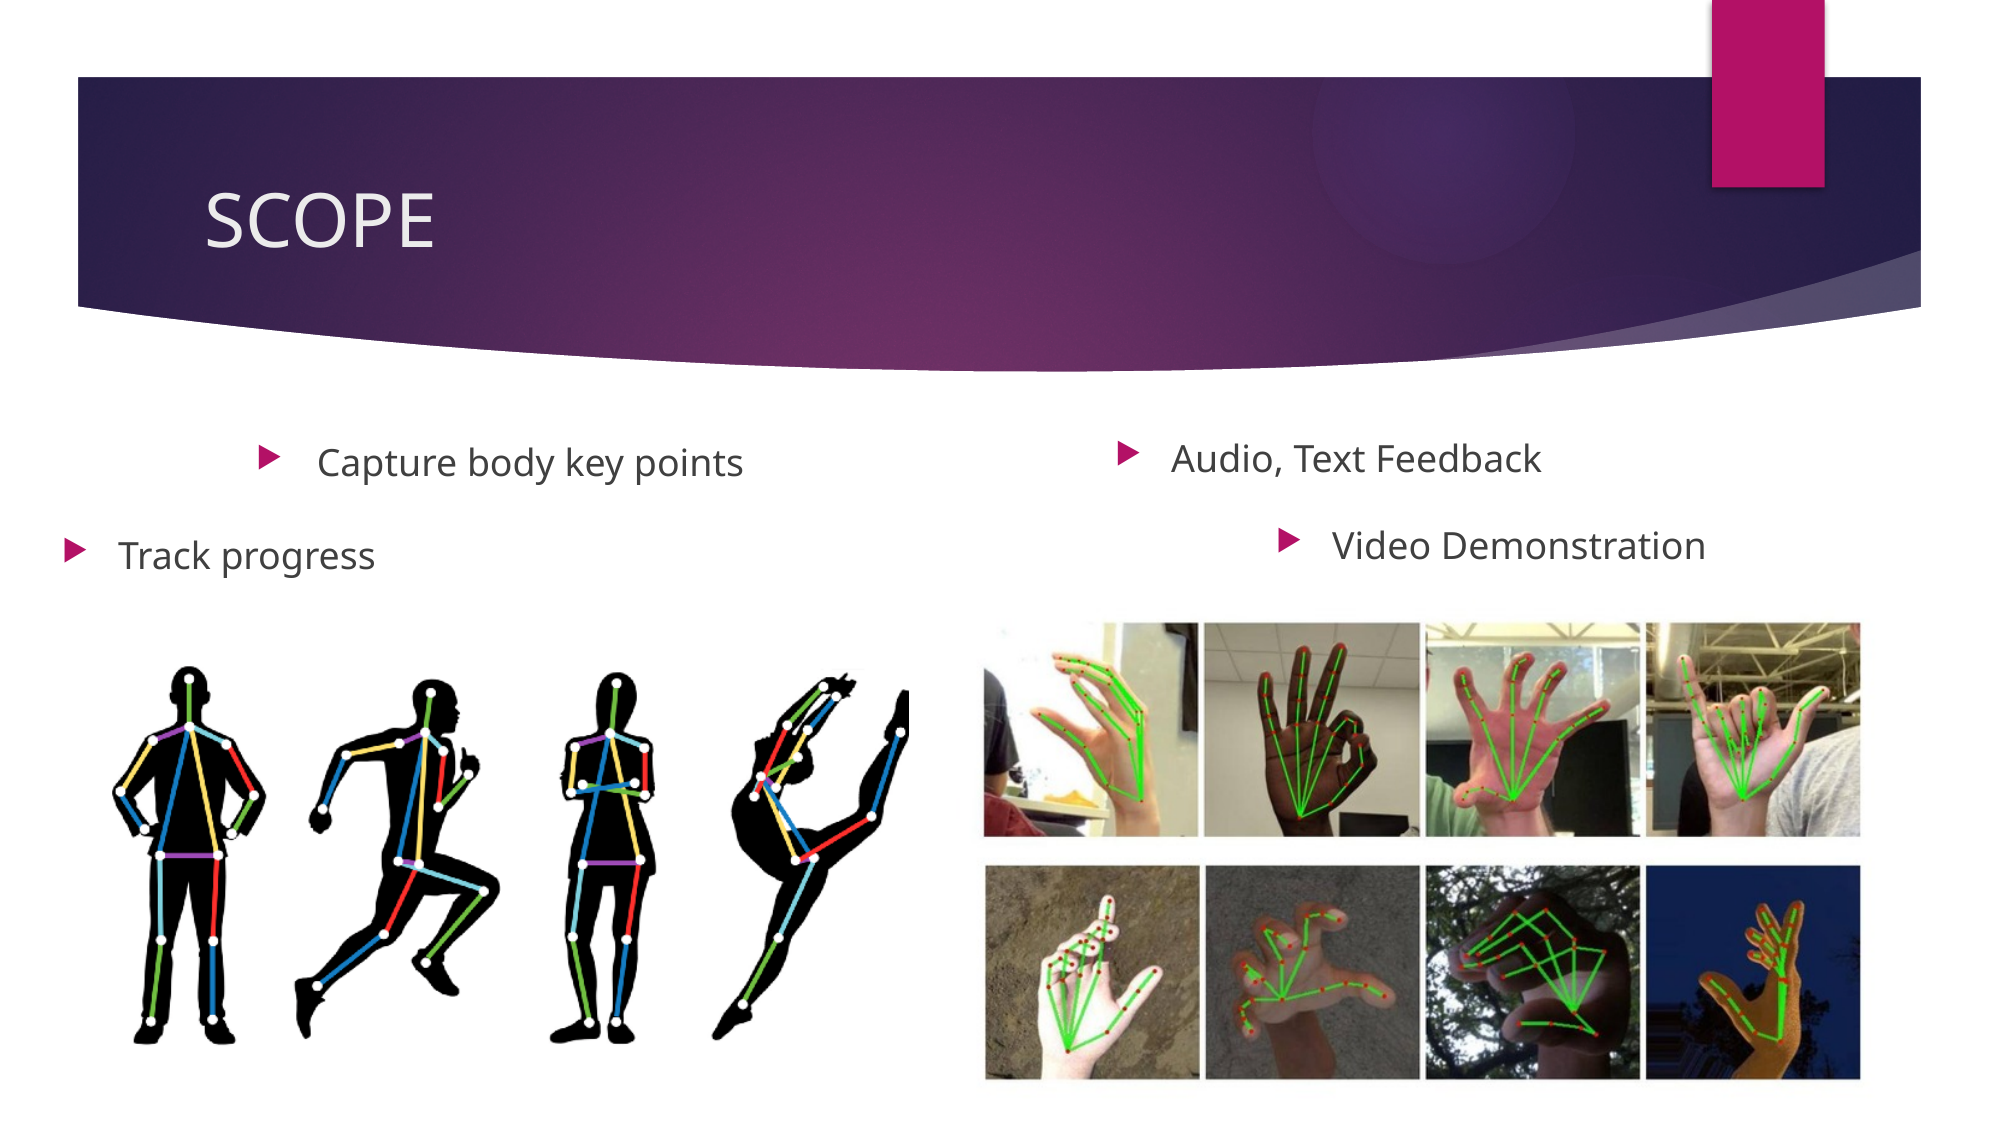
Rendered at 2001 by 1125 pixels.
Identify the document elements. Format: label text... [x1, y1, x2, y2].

picture [936, 579, 1909, 1125]
text_box Capture body key points [241, 431, 779, 508]
title SCOPE [189, 159, 1627, 276]
picture [110, 664, 909, 1062]
list Audio, Text Feedback [1100, 427, 1638, 503]
text_box Track progress [46, 524, 585, 601]
text_box Video Demonstration [1260, 514, 1799, 577]
